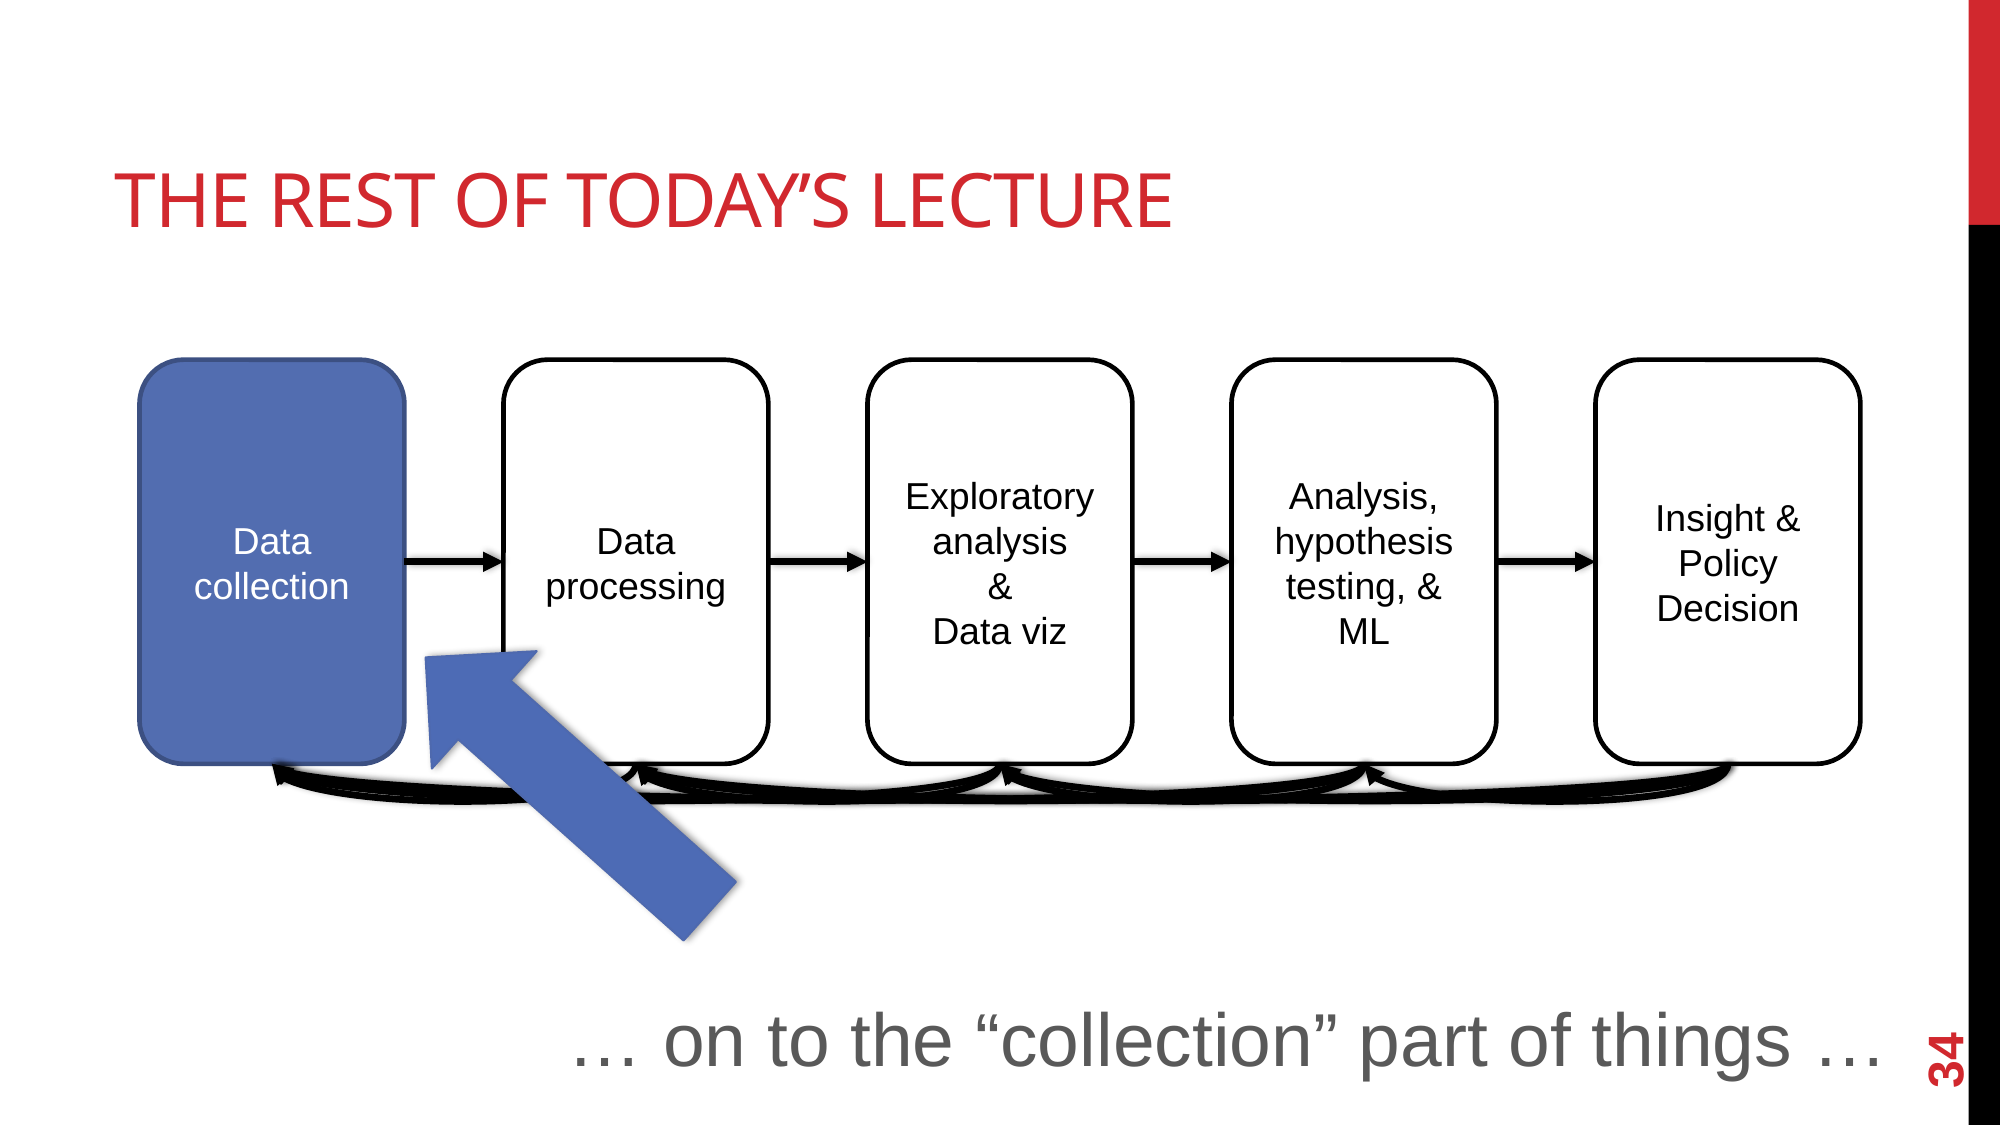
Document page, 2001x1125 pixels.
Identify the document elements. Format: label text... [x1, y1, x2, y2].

text_box … on to the “collection” part of things … [166, 983, 1904, 1089]
text_box [492, 771, 737, 942]
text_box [403, 359, 767, 755]
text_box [272, 762, 1730, 766]
text_box Data collection [137, 357, 402, 767]
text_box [453, 581, 458, 755]
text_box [1495, 359, 1861, 765]
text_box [767, 359, 1131, 755]
title The rest of today’s Lecture [99, 25, 1542, 250]
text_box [453, 771, 458, 947]
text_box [1131, 359, 1495, 756]
slide_number 34 [1903, 887, 1984, 1104]
